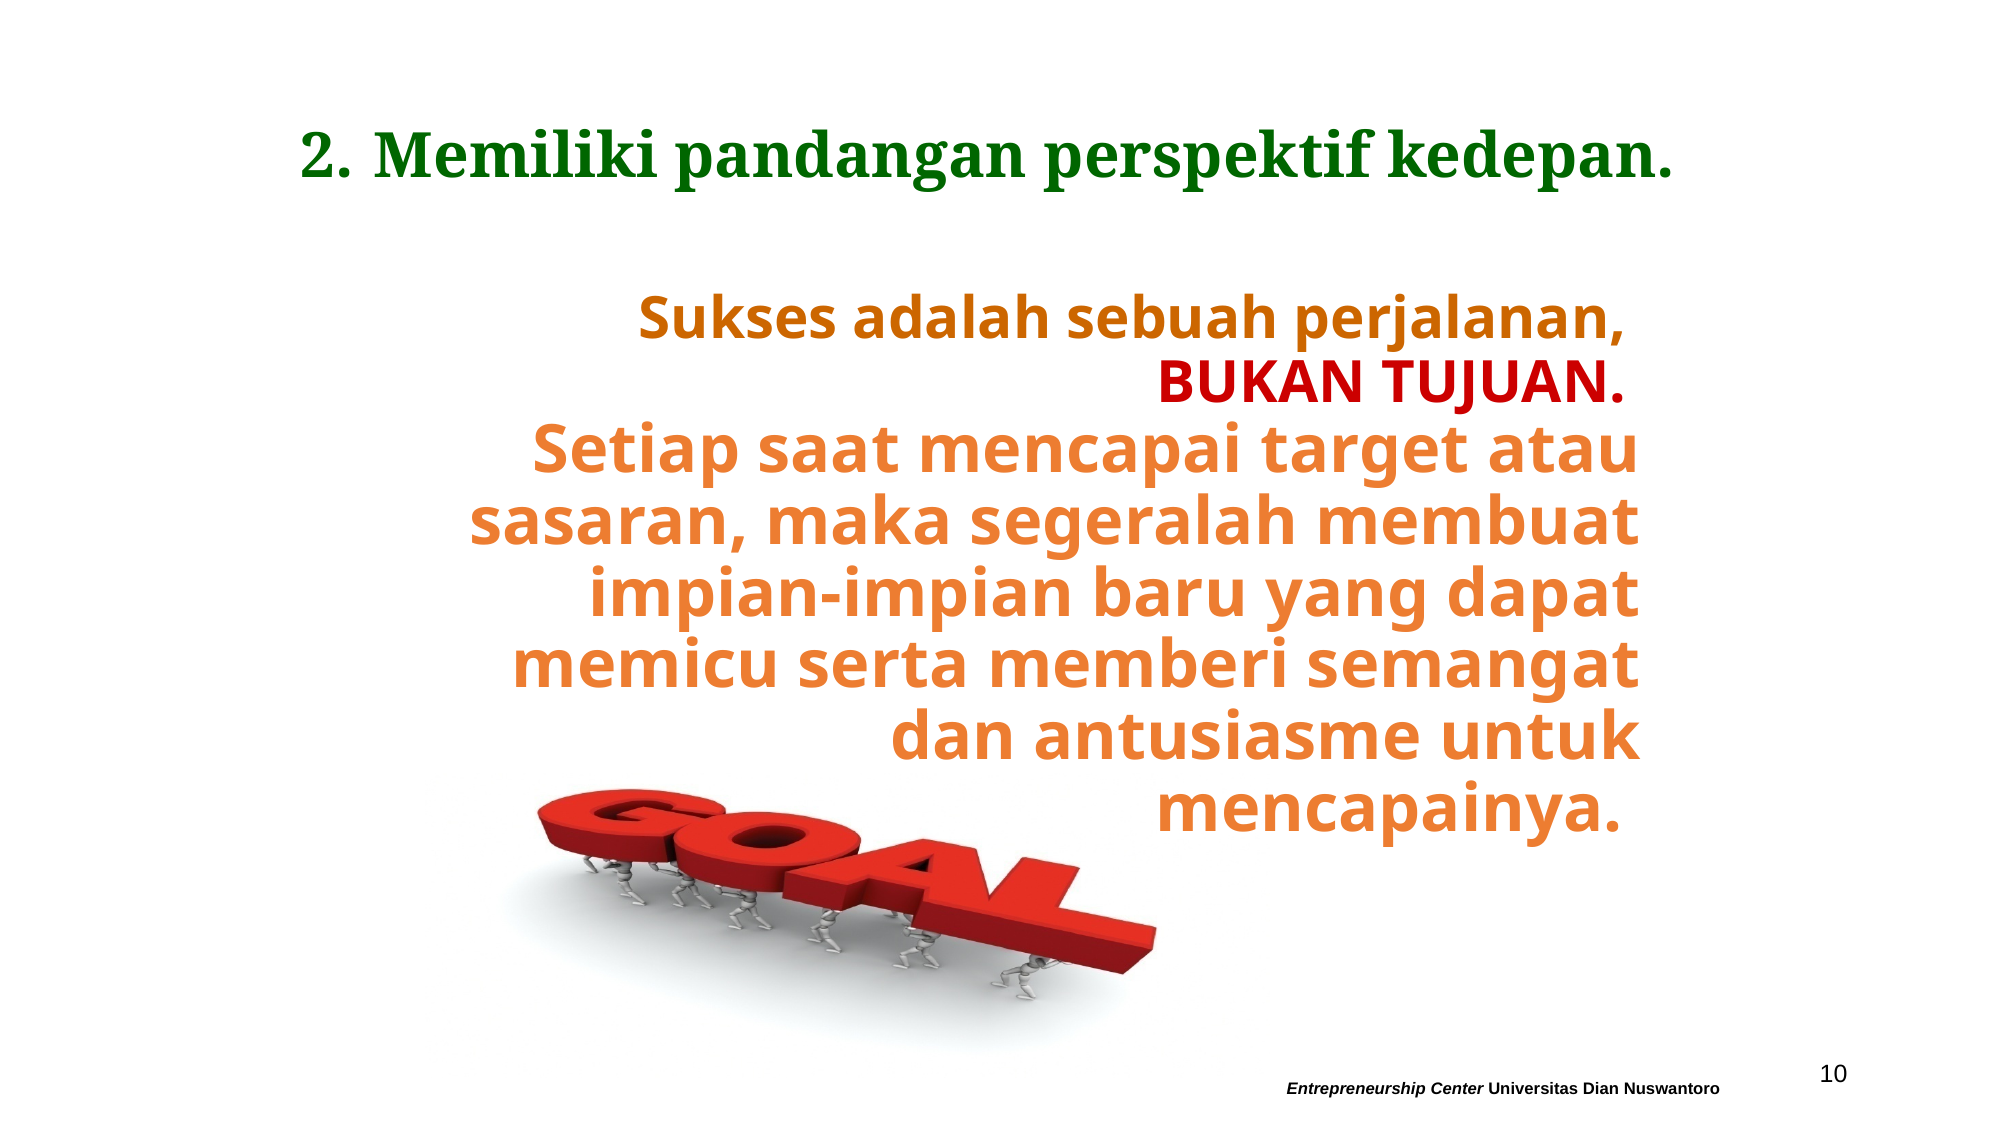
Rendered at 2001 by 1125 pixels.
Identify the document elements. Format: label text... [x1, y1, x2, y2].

text_box Sukses adalah sebuah perjalanan, BUKAN TUJUAN. Setiap saat mencapai target atau sasaran, maka segeralah membuat impian-impian baru yang dapat memicu serta memberi semangat dan antusiasme untuk mencapainya. [425, 281, 1657, 762]
slide_number ‹#› [1412, 1042, 1863, 1103]
text_box Entrepreneurship Center Universitas Dian Nuswantoro [1271, 1070, 1750, 1125]
picture [425, 773, 1270, 1079]
text_box 2. Memiliki pandangan perspektif kedepan. [285, 58, 1727, 247]
